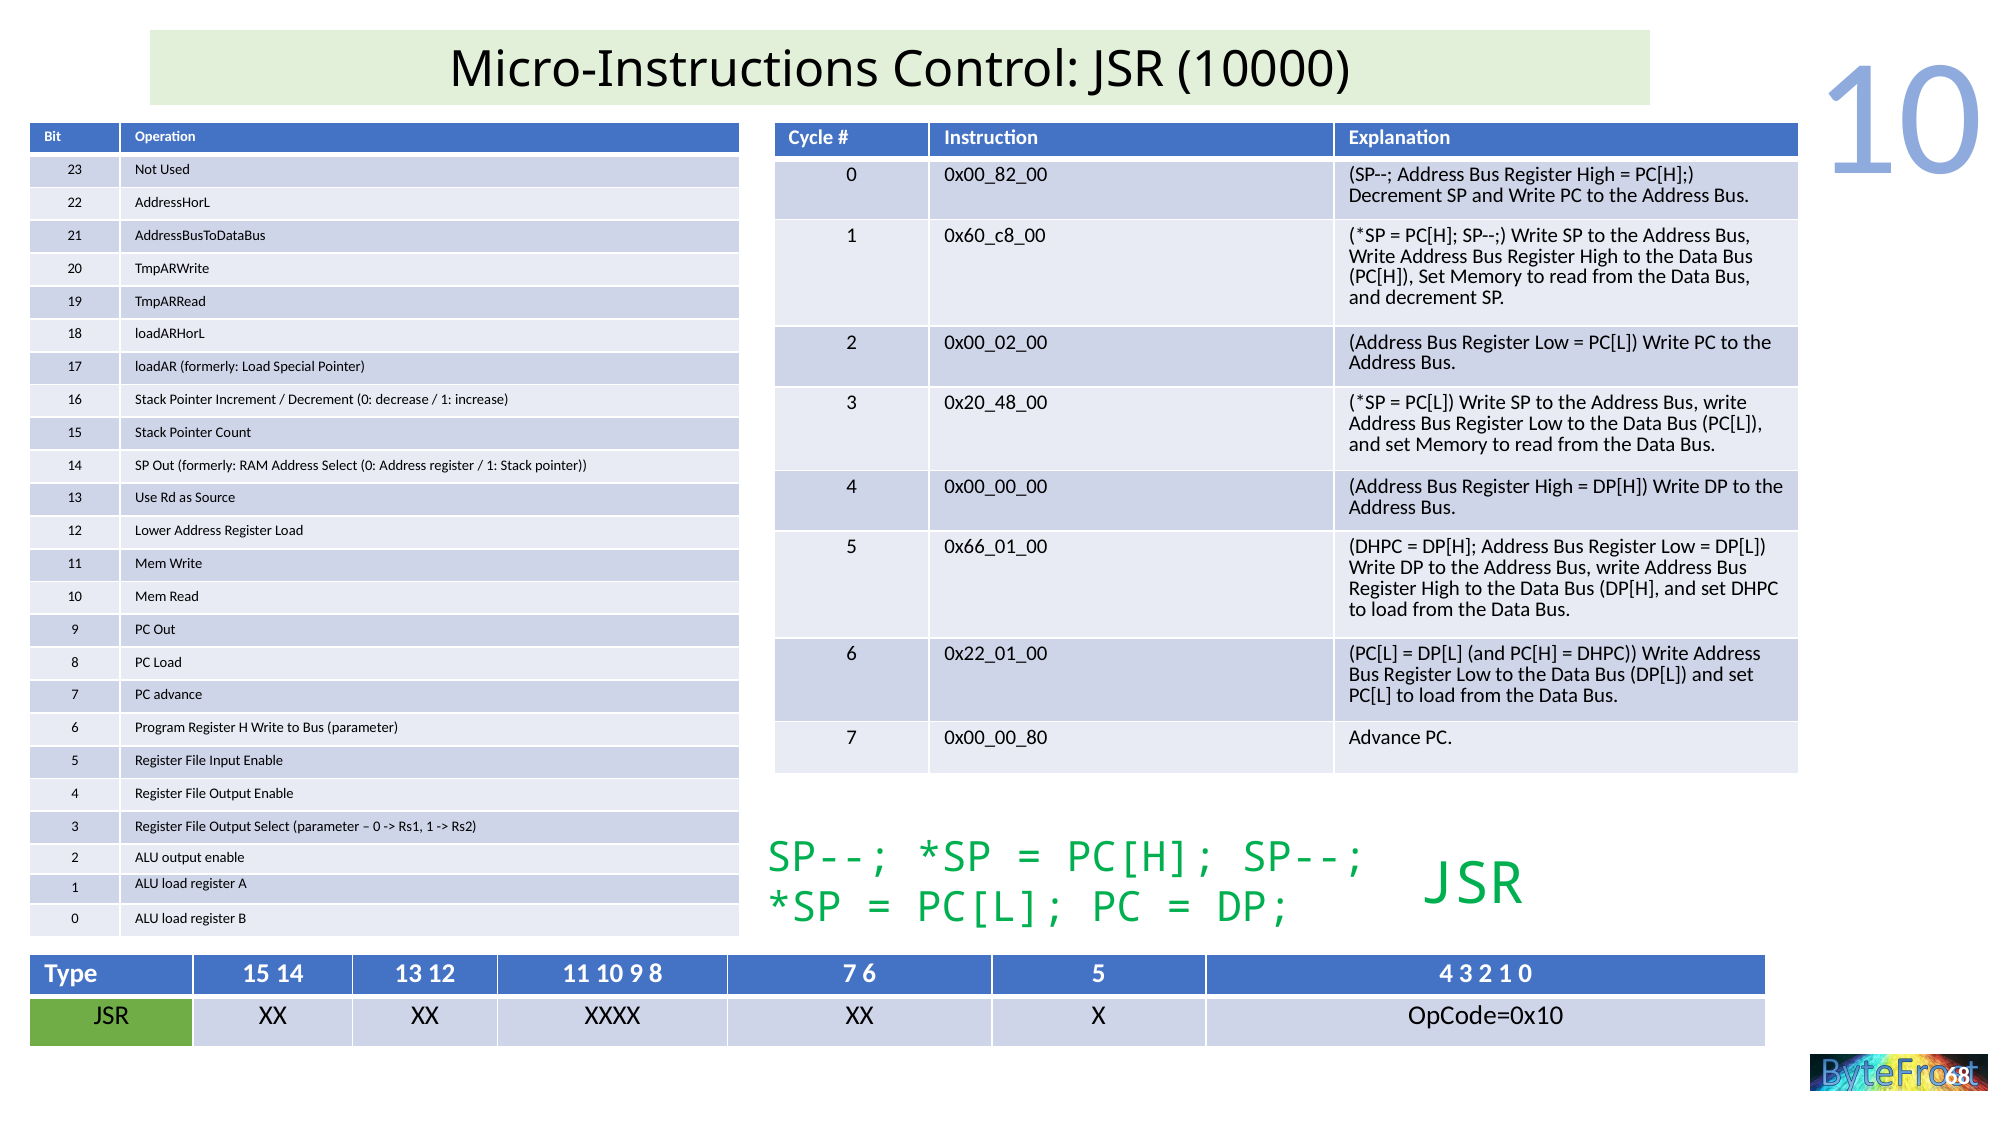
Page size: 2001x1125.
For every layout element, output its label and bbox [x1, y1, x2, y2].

table_cell [1207, 999, 1765, 1046]
table_cell [930, 220, 1333, 325]
table_cell [121, 385, 739, 416]
table_cell [30, 418, 119, 449]
table_cell [121, 747, 739, 778]
table_cell [1335, 388, 1798, 470]
text_box [1799, 0, 1999, 215]
table_cell [121, 812, 739, 843]
text_box [1535, 1044, 1986, 1105]
table_cell [30, 254, 119, 285]
table_cell [775, 639, 928, 721]
table_cell [121, 517, 739, 548]
table_cell [121, 875, 739, 903]
table_header [353, 955, 497, 994]
picture [1810, 1054, 1988, 1091]
table_cell [121, 188, 739, 219]
table_cell [30, 221, 119, 252]
table_cell [121, 550, 739, 581]
table_cell [121, 254, 739, 285]
table_cell [121, 320, 739, 351]
table_cell [728, 999, 991, 1046]
table_header [930, 123, 1333, 156]
table_cell [930, 532, 1333, 637]
table_cell [930, 471, 1333, 530]
table_cell [30, 681, 119, 712]
table_cell [121, 221, 739, 252]
table_cell [775, 388, 928, 470]
table_cell [775, 327, 928, 386]
table_cell [993, 999, 1205, 1046]
table_cell [30, 615, 119, 646]
table_header [30, 123, 119, 152]
table_cell [30, 385, 119, 416]
table_cell [775, 220, 928, 325]
table_header [728, 955, 991, 994]
table_cell [1335, 639, 1798, 721]
table_cell [498, 999, 727, 1046]
table_cell [30, 648, 119, 679]
table_header [1335, 123, 1798, 156]
table_header [194, 955, 352, 994]
text_box [751, 822, 1382, 937]
table_cell [30, 999, 192, 1046]
table_cell [121, 779, 739, 810]
table_cell [1335, 722, 1798, 773]
table_cell [1335, 162, 1798, 219]
table_cell [30, 845, 119, 873]
table_cell [121, 582, 739, 613]
table_cell [121, 681, 739, 712]
table_header [775, 123, 928, 156]
table_cell [30, 812, 119, 843]
table_cell [194, 999, 352, 1046]
table_cell [30, 451, 119, 482]
table_cell [930, 722, 1333, 773]
table_cell [121, 287, 739, 318]
table_cell [121, 714, 739, 745]
table_cell [30, 188, 119, 219]
table_cell [121, 353, 739, 384]
table_cell [121, 845, 739, 873]
title [150, 29, 1650, 105]
table_header [121, 123, 739, 152]
table_cell [30, 517, 119, 548]
table_cell [121, 451, 739, 482]
table_cell [30, 714, 119, 745]
table_cell [30, 582, 119, 613]
table_cell [930, 327, 1333, 386]
table_header [30, 955, 192, 994]
table_cell [121, 157, 739, 187]
table_cell [30, 484, 119, 515]
table_cell [121, 615, 739, 646]
table_cell [30, 747, 119, 778]
table_cell [775, 471, 928, 530]
table_cell [775, 722, 928, 773]
table_cell [1335, 327, 1798, 386]
table_cell [30, 550, 119, 581]
table_cell [30, 875, 119, 903]
table_cell [121, 418, 739, 449]
table_cell [930, 639, 1333, 721]
table_cell [775, 532, 928, 637]
table_header [1207, 955, 1765, 994]
table_cell [30, 779, 119, 810]
table_cell [353, 999, 497, 1046]
table_cell [930, 388, 1333, 470]
table_cell [30, 353, 119, 384]
table_header [993, 955, 1205, 994]
table_cell [30, 287, 119, 318]
table_cell [1335, 220, 1798, 325]
table_cell [30, 905, 119, 936]
table_header [498, 955, 727, 994]
table_cell [30, 320, 119, 351]
table_cell [930, 162, 1333, 219]
table_cell [121, 484, 739, 515]
table_cell [121, 648, 739, 679]
table_cell [30, 157, 119, 187]
table_cell [775, 162, 928, 219]
table_cell [1335, 532, 1798, 637]
table_cell [1335, 471, 1798, 530]
table_cell [121, 905, 739, 936]
text_box [1404, 837, 1540, 923]
